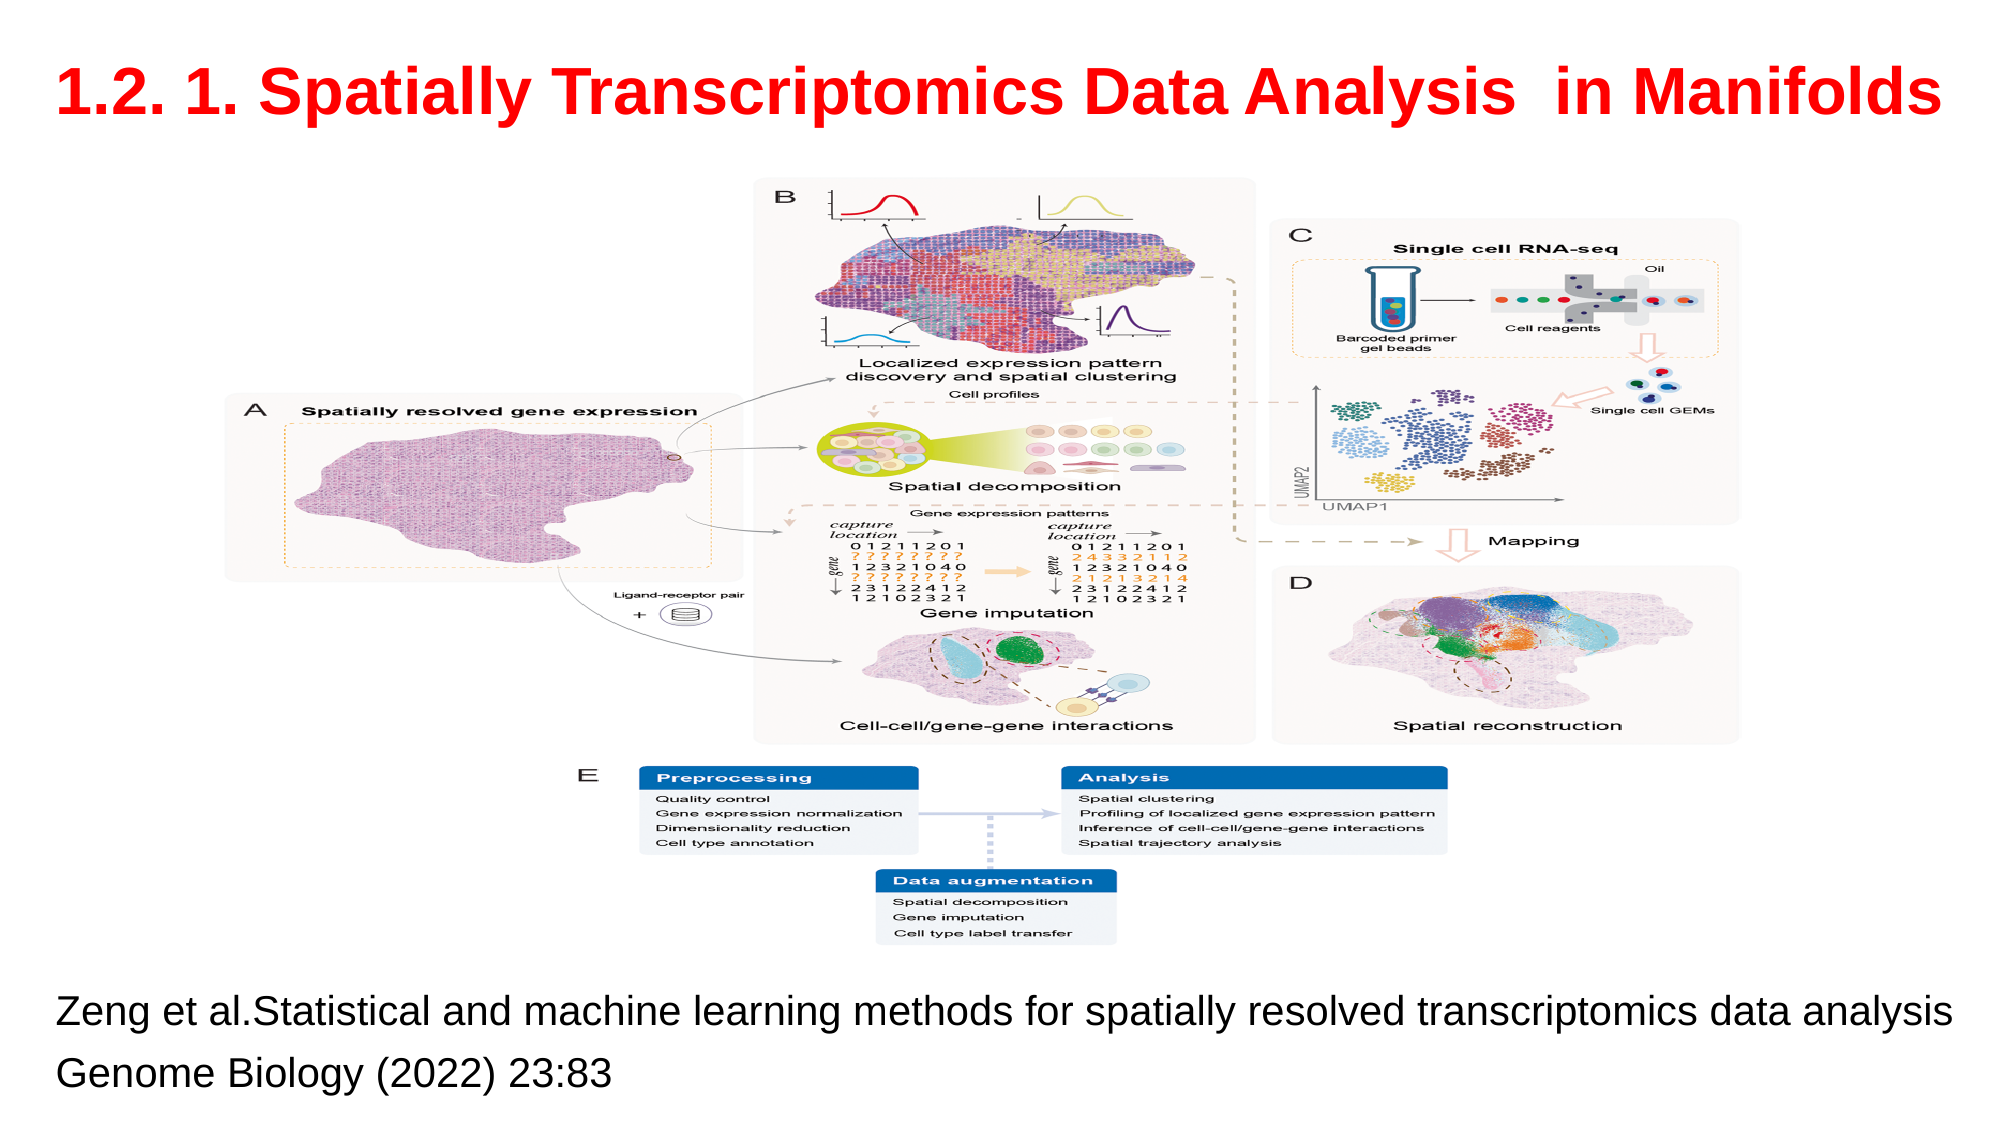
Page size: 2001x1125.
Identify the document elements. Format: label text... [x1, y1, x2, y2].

picture [223, 176, 1742, 946]
text_box Genome Biology (2022) 23:83 [40, 1038, 1041, 1103]
text_box 1.2. 1. Spatially Transcriptomics Data Analysis in Manifolds [40, 40, 2000, 136]
text_box Zeng et al.Statistical and machine learning methods for spatially resolved transcriptomics data analysis [40, 976, 2000, 1042]
